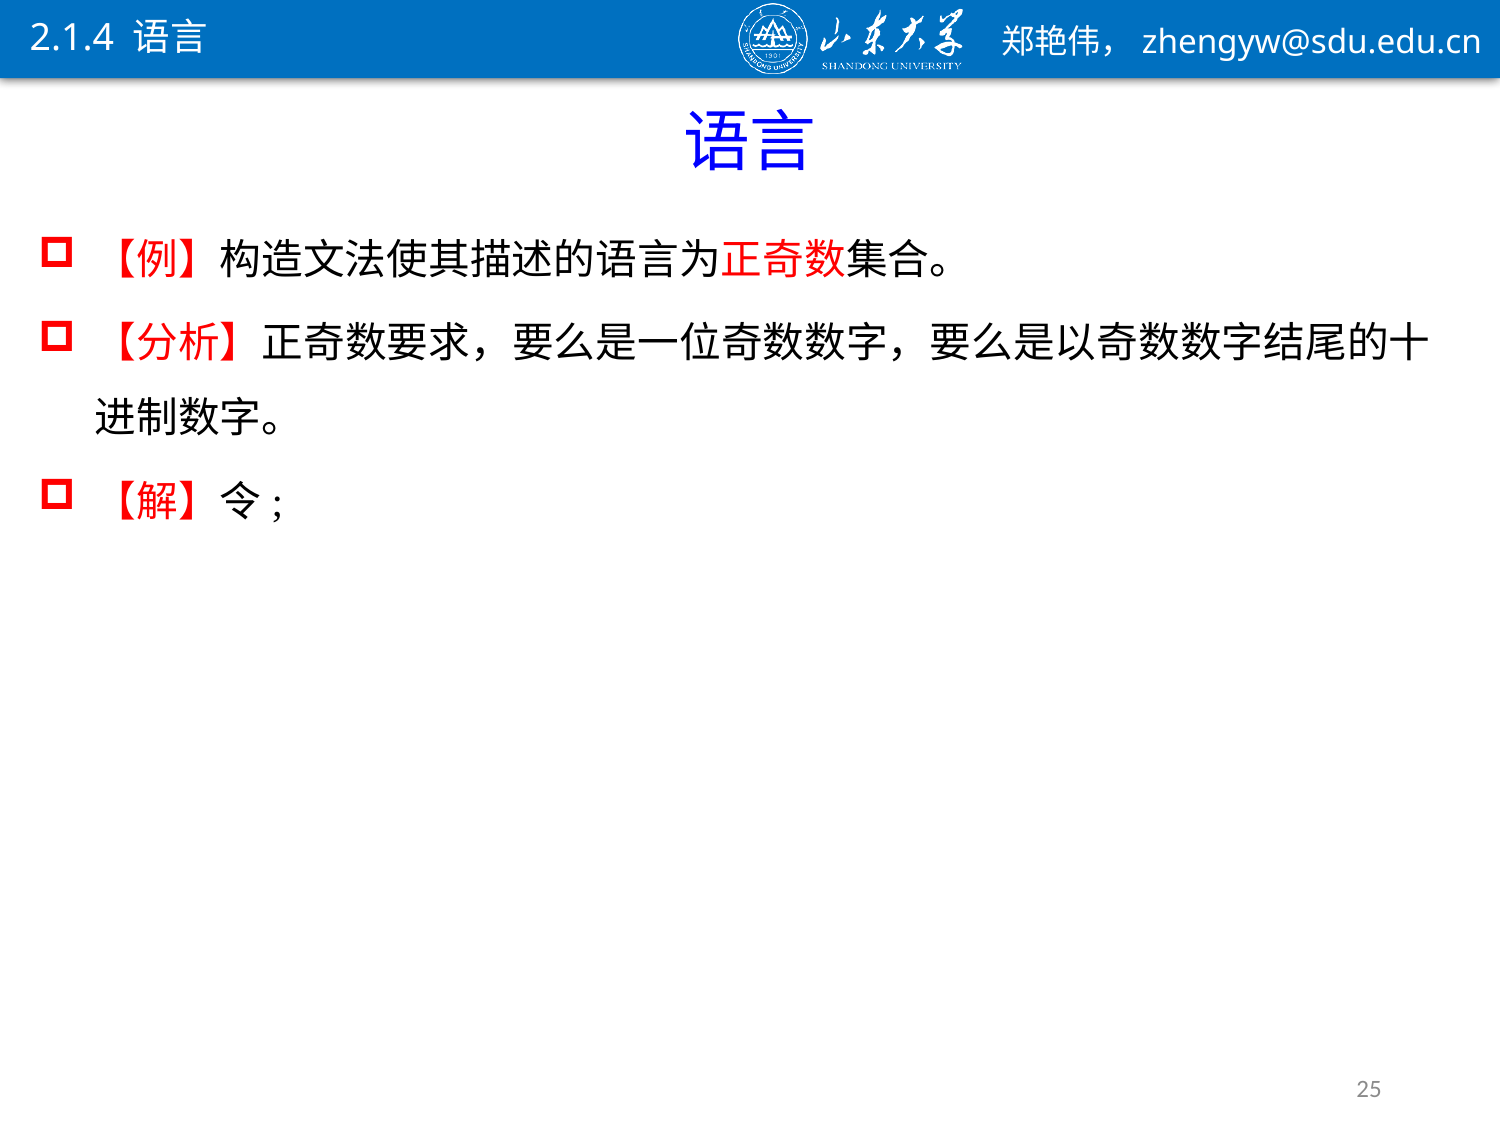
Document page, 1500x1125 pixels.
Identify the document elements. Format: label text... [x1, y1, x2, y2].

text_box 2.1.4 语言 [14, 5, 223, 66]
slide_number 25 [1059, 1057, 1397, 1118]
text_box 语言 [0, 91, 1500, 187]
picture [738, 3, 963, 74]
